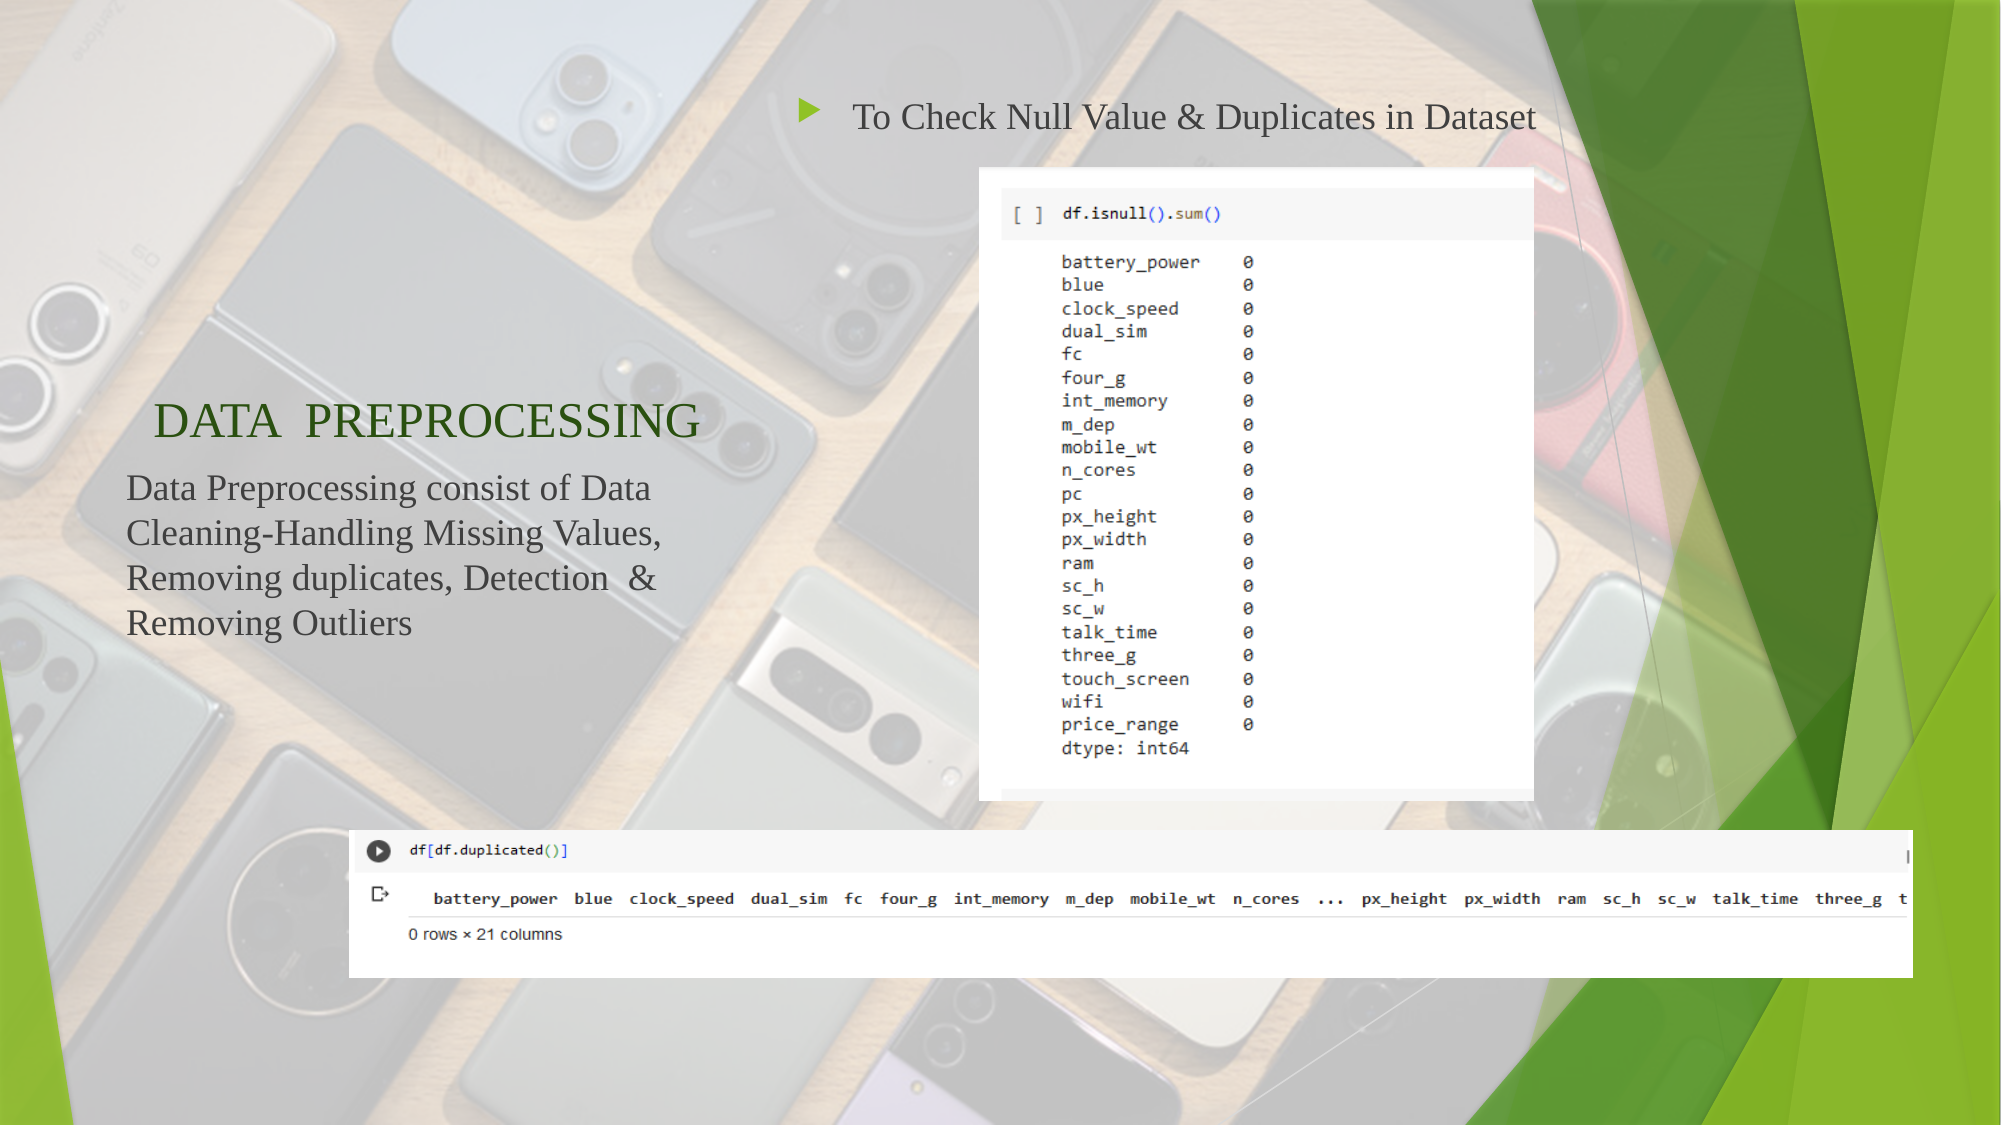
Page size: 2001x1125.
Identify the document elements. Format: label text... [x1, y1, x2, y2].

picture [978, 167, 1534, 802]
picture [348, 829, 1913, 978]
list To Check Null Value & Duplicates in Dataset [780, 84, 1931, 1110]
title DATA PREPROCESSING [111, 245, 744, 455]
list Data Preprocessing consist of Data Cleaning-Handling Missing Values, Removing duplicates, Detection & Removing Outliers [111, 455, 744, 880]
